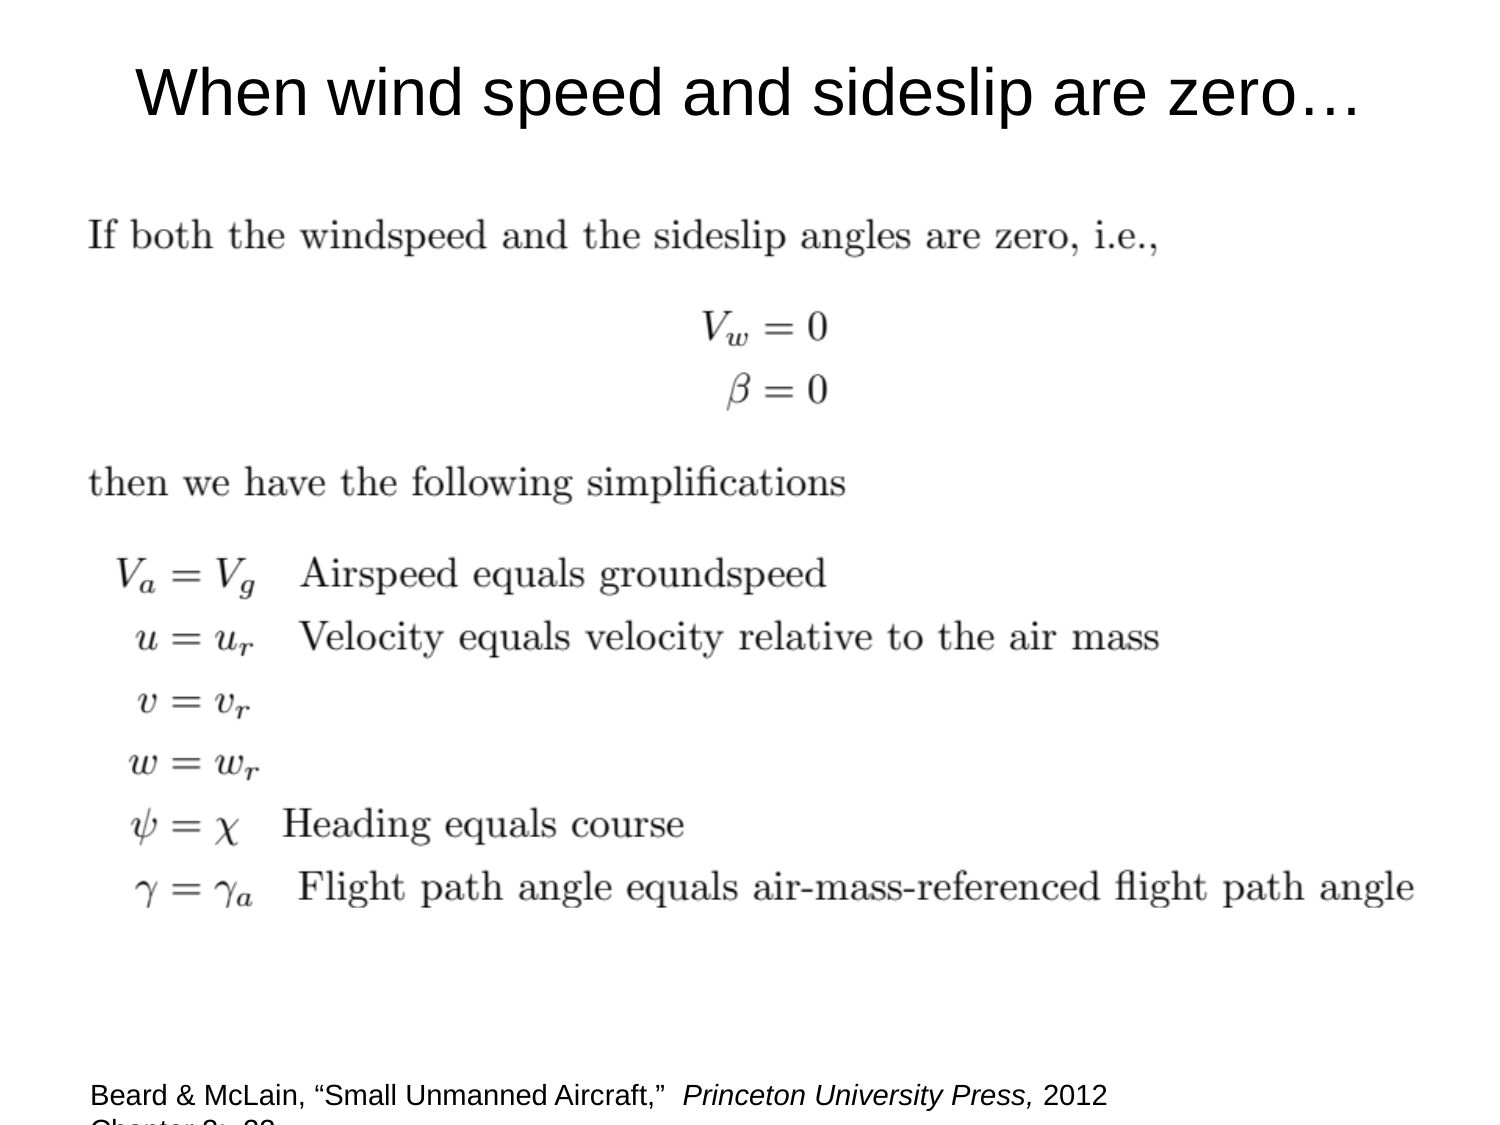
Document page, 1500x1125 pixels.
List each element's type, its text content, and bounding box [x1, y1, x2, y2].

picture [25, 217, 1475, 908]
title When wind speed and sideslip are zero… [74, 29, 1426, 149]
